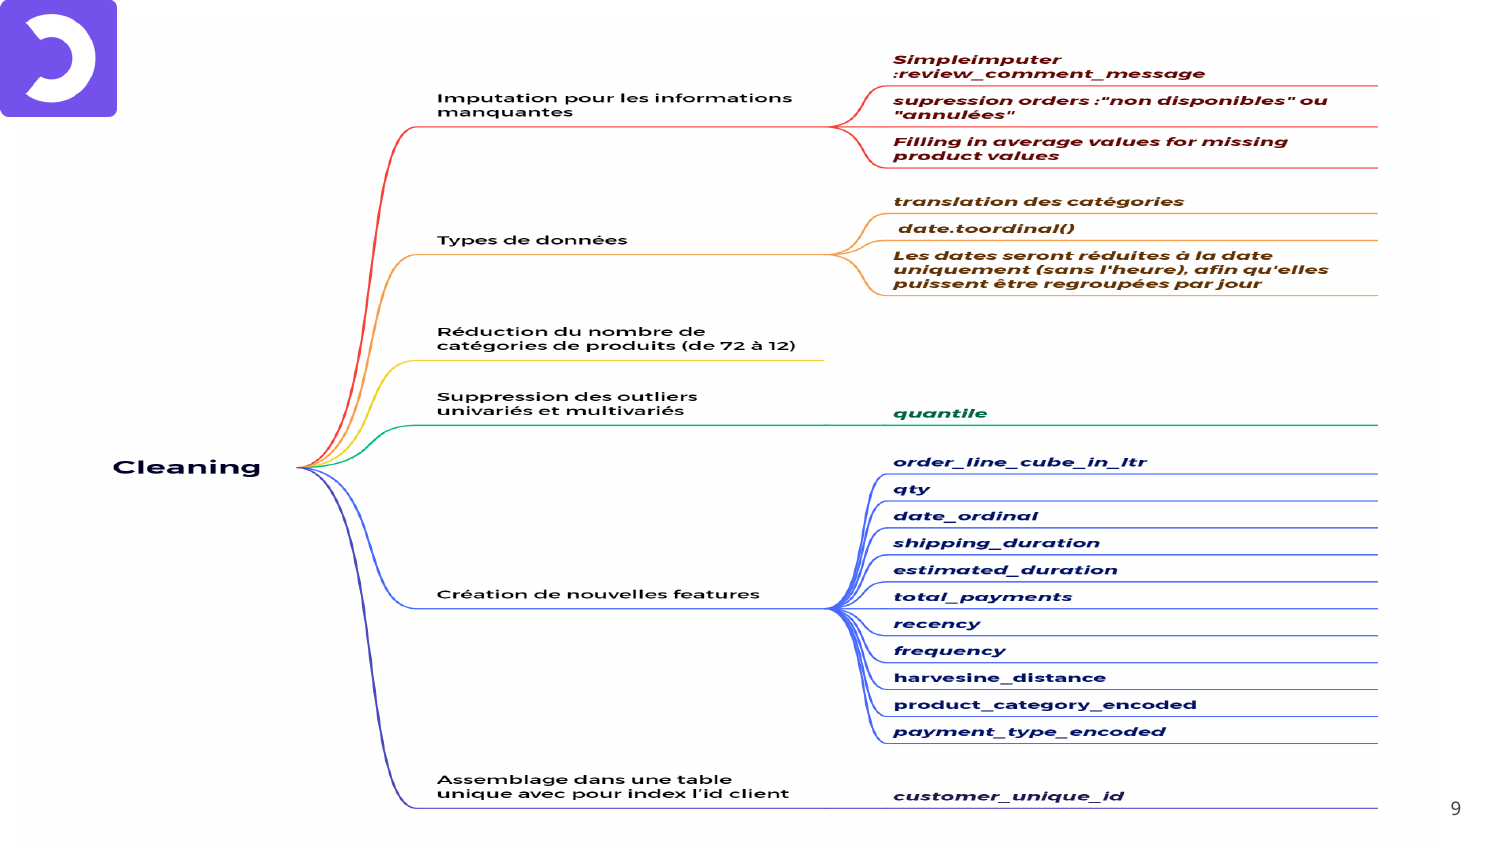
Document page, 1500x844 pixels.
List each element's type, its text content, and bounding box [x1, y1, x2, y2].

picture [0, 0, 1437, 844]
slide_number ‹#› [1441, 777, 1477, 842]
